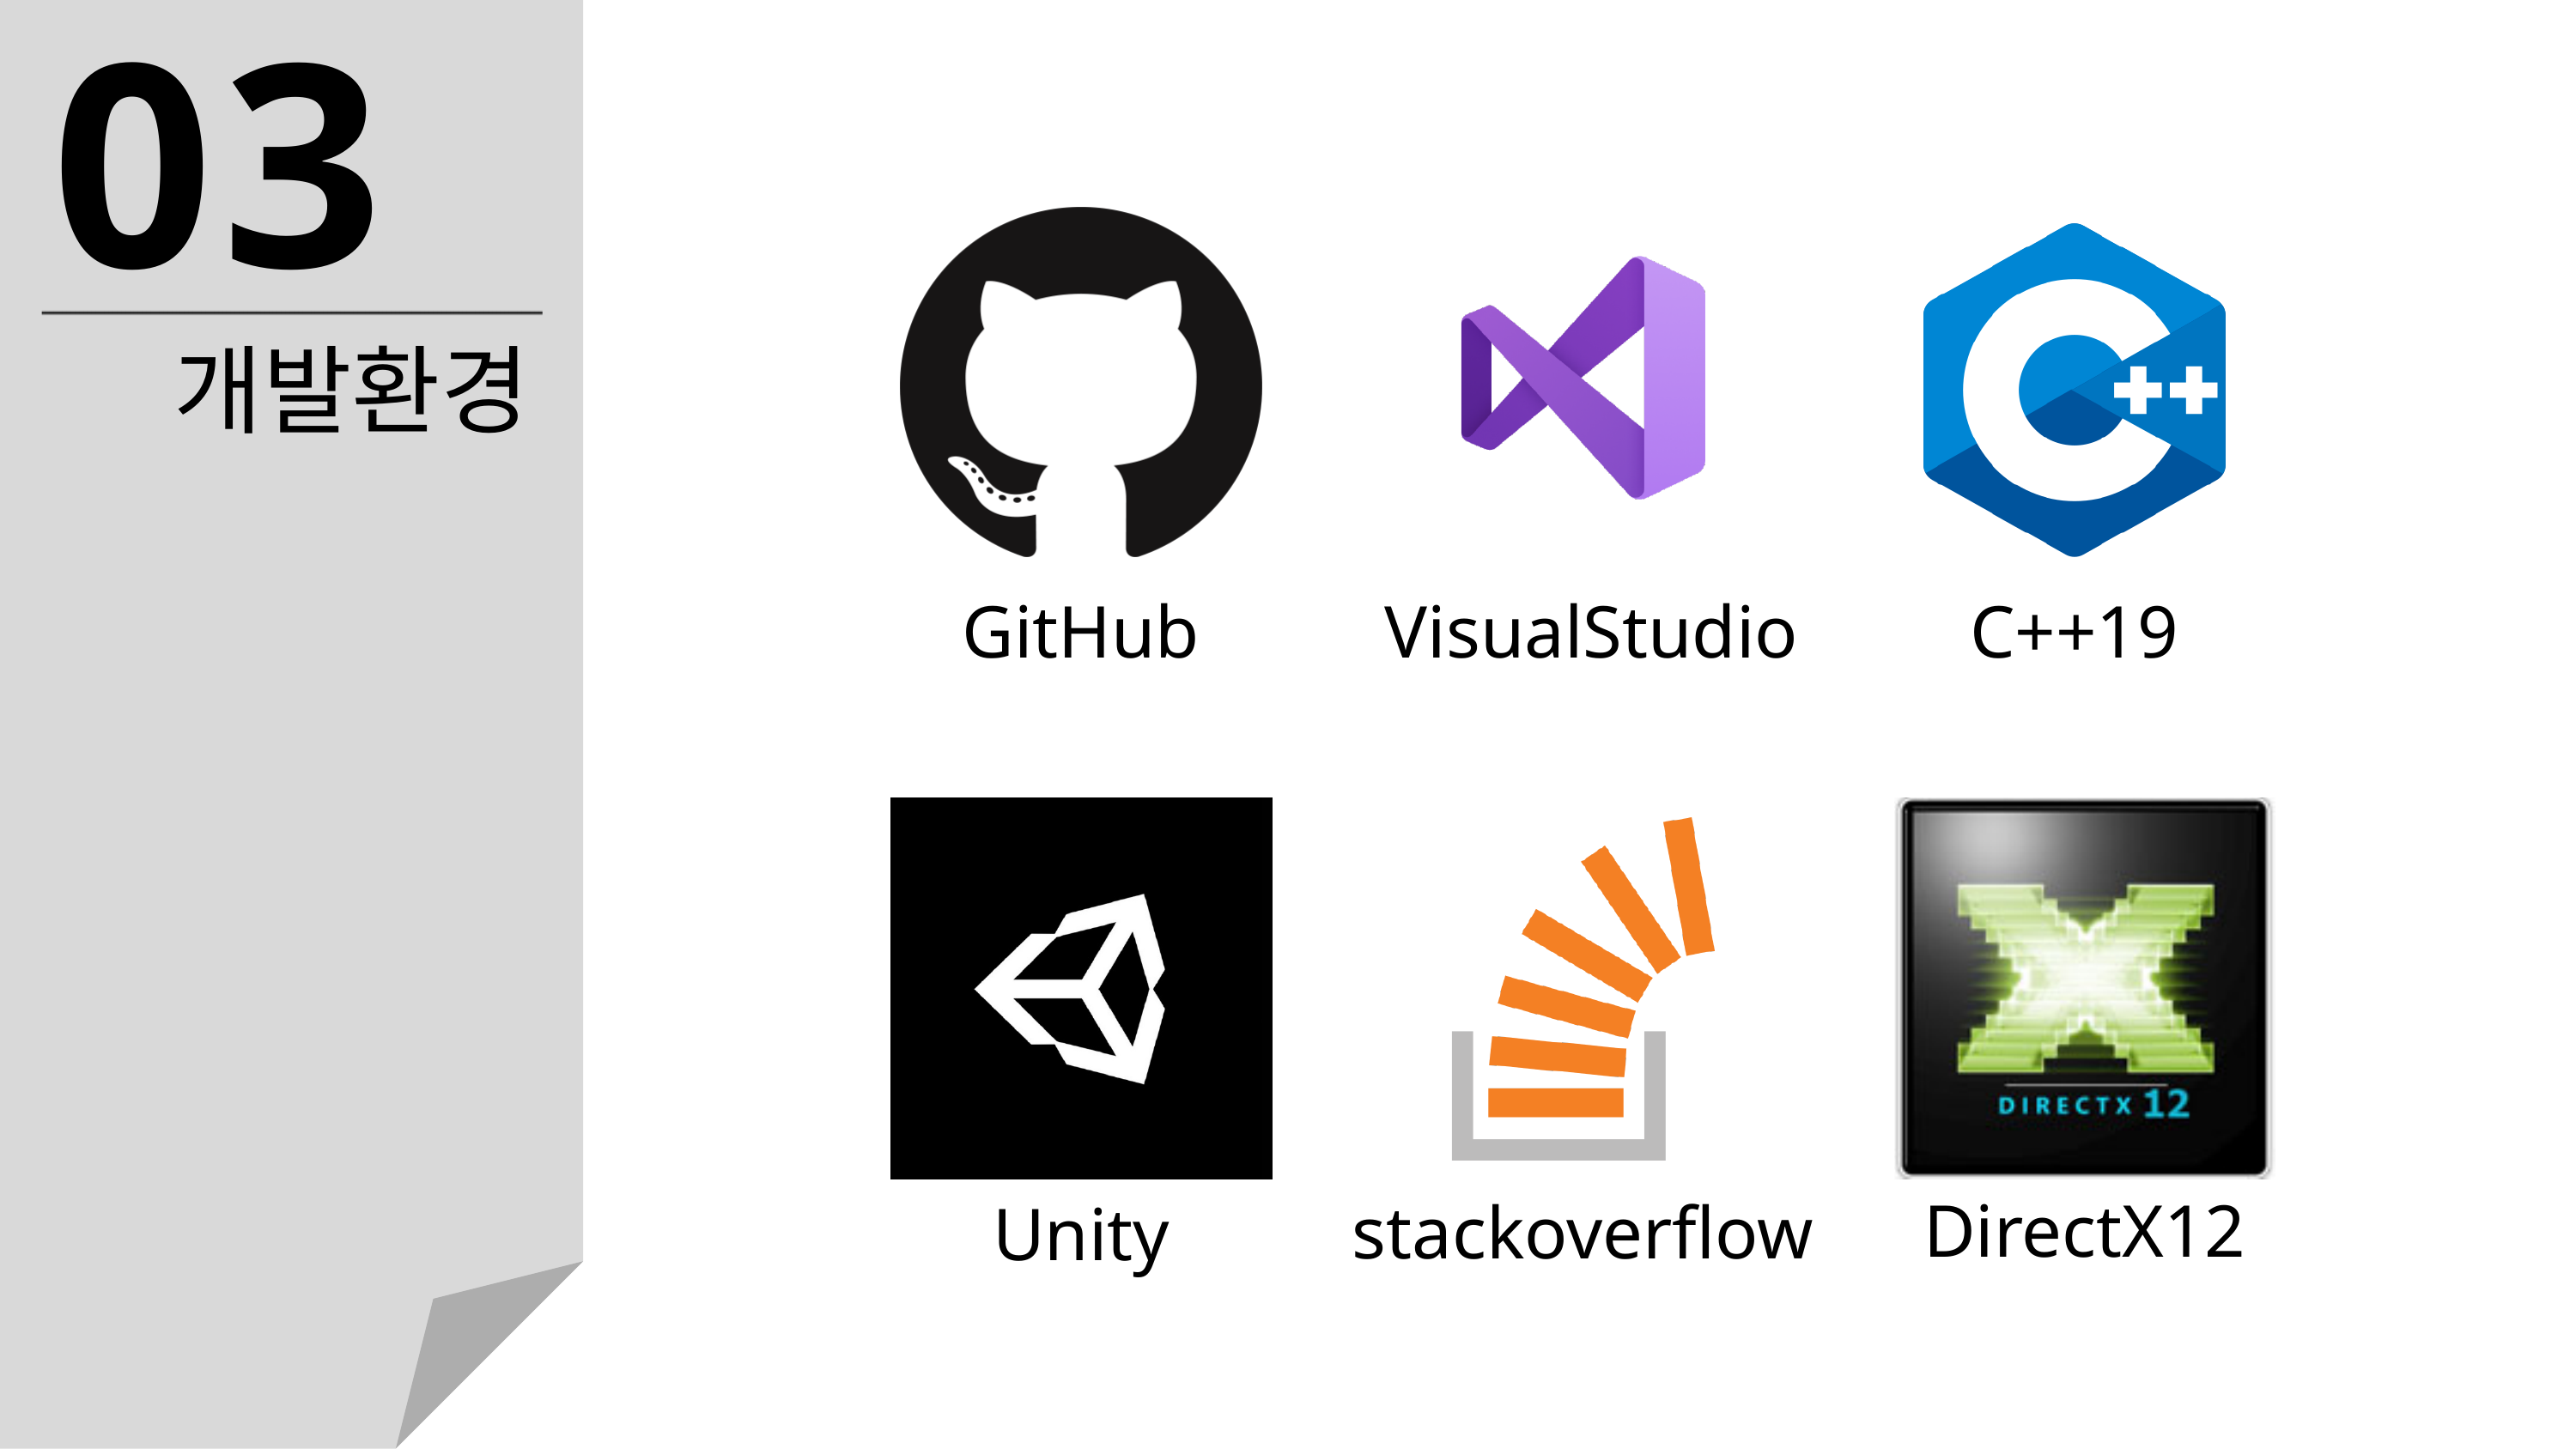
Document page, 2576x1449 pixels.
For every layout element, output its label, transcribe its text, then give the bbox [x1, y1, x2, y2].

text_box 개발환경 [0, 323, 543, 439]
text_box [0, 0, 586, 1449]
text_box 03 [39, 0, 473, 308]
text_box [40, 307, 543, 318]
text_box 03 [39, 323, 473, 360]
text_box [840, 142, 2276, 1282]
